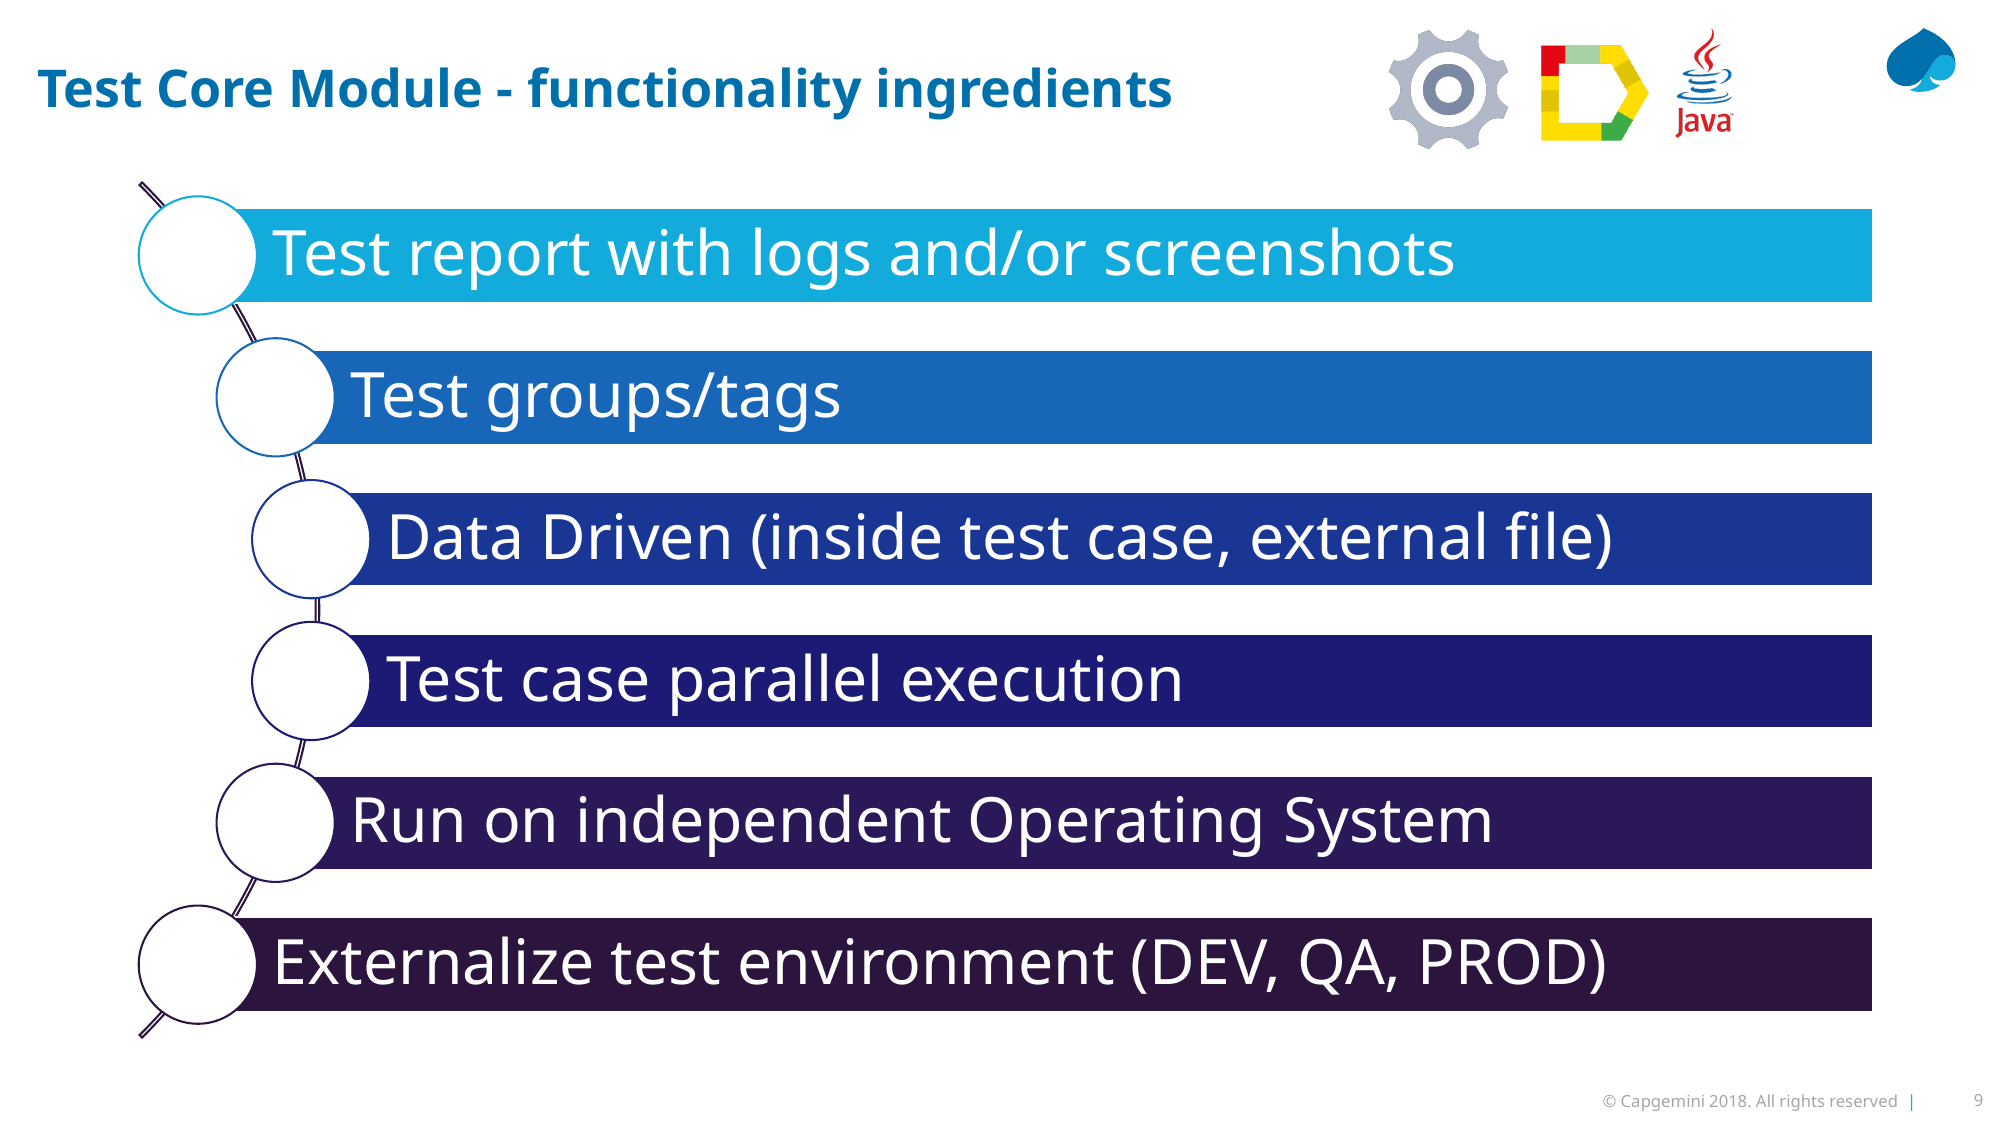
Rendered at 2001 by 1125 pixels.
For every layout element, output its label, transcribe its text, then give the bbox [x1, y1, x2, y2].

picture [1389, 30, 1508, 149]
picture [1538, 19, 1768, 149]
title Test Core Module - functionality ingredients [37, 0, 1863, 182]
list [125, 160, 1886, 1060]
